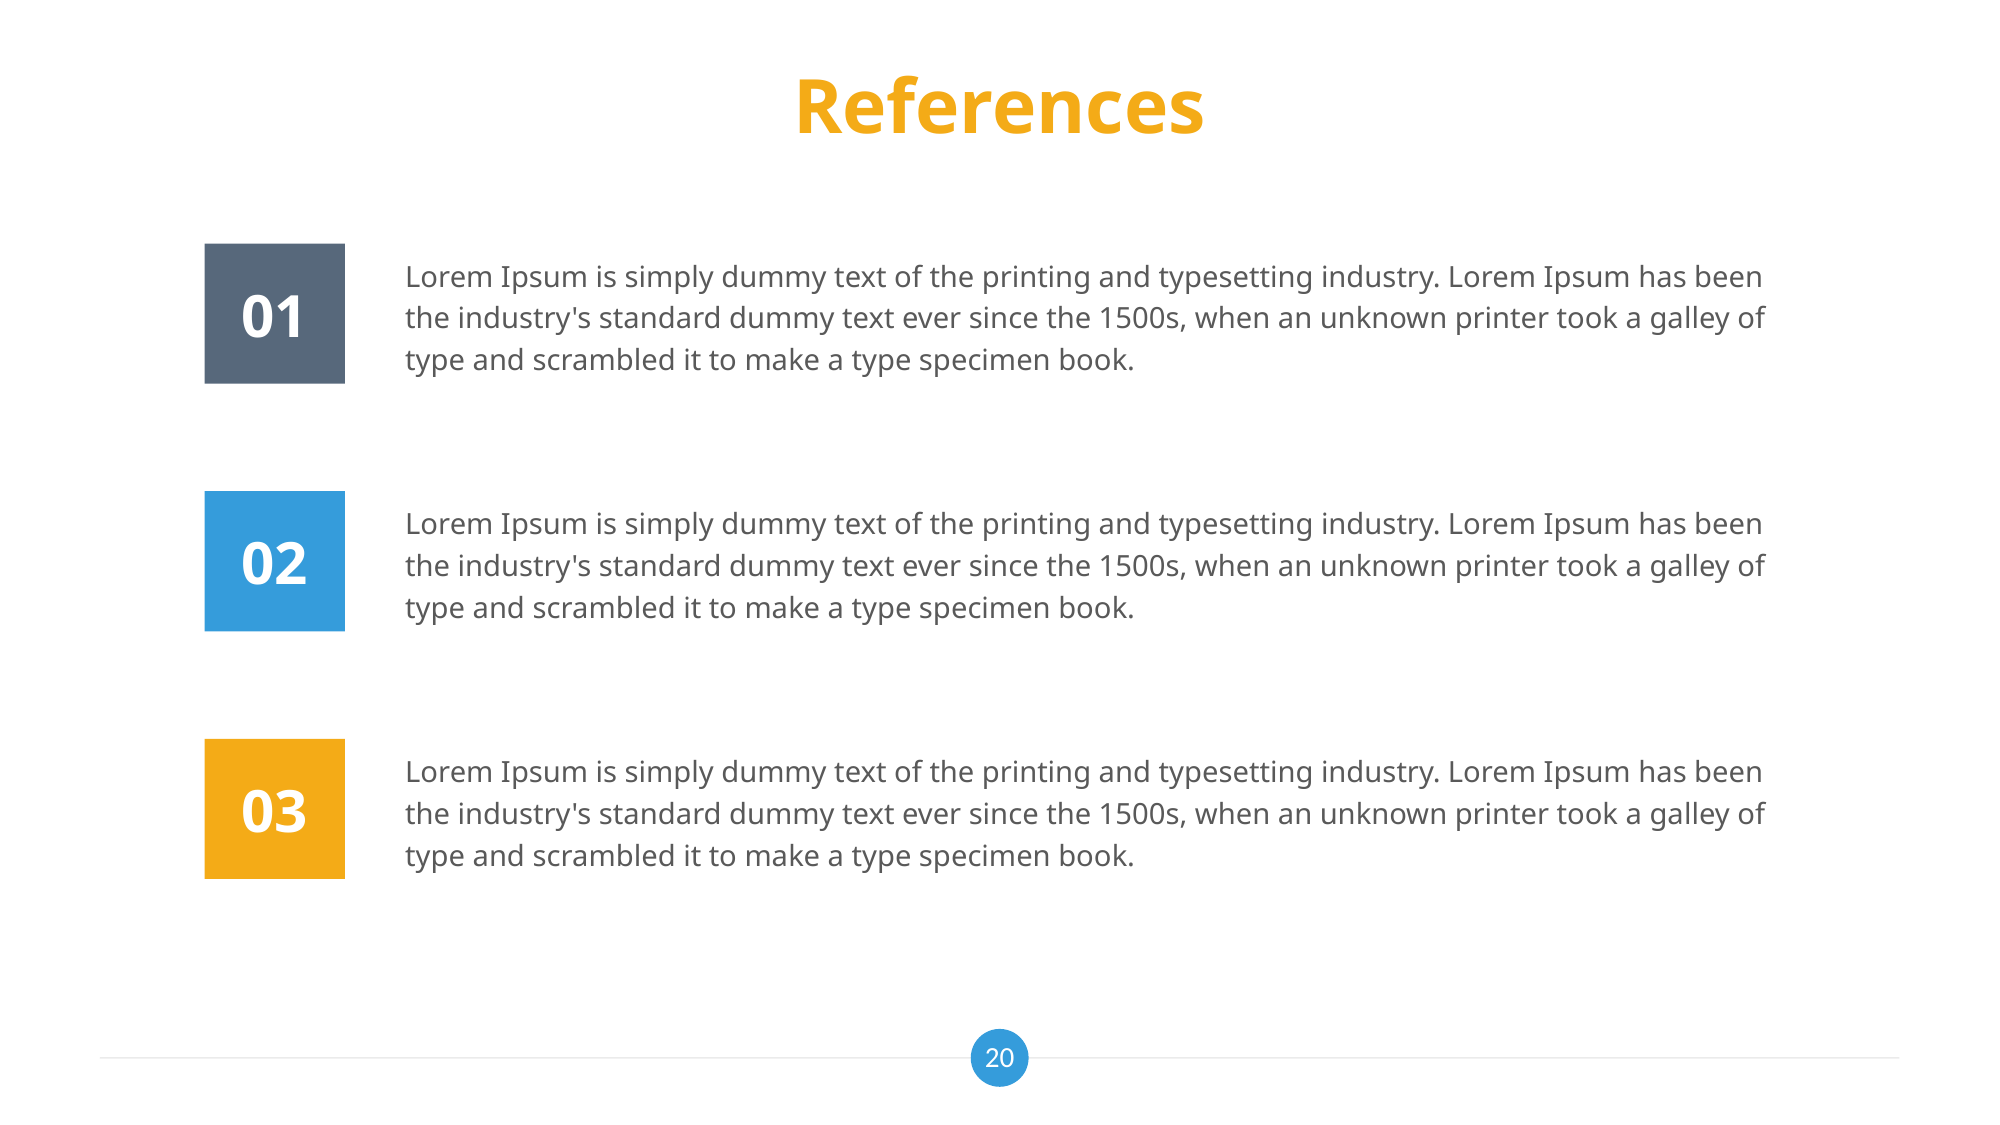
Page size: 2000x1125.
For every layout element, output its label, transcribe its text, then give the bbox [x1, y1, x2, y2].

text_box 01 [203, 241, 347, 386]
text_box Lorem Ipsum is simply dummy text of the printing and typesetting industry. Lorem Ipsum has been the industry's standard dummy text ever since the 1500s, when an unknown printer took a galley of type and scrambled it to make a type specimen book. [390, 491, 1795, 632]
slide_number 20 [957, 1024, 1043, 1088]
text_box 03 [203, 737, 347, 881]
text_box Lorem Ipsum is simply dummy text of the printing and typesetting industry. Lorem Ipsum has been the industry's standard dummy text ever since the 1500s, when an unknown printer took a galley of type and scrambled it to make a type specimen book. [390, 243, 1795, 384]
text_box 02 [203, 489, 347, 633]
title References [99, 45, 1900, 162]
text_box Lorem Ipsum is simply dummy text of the printing and typesetting industry. Lorem Ipsum has been the industry's standard dummy text ever since the 1500s, when an unknown printer took a galley of type and scrambled it to make a type specimen book. [390, 738, 1795, 880]
